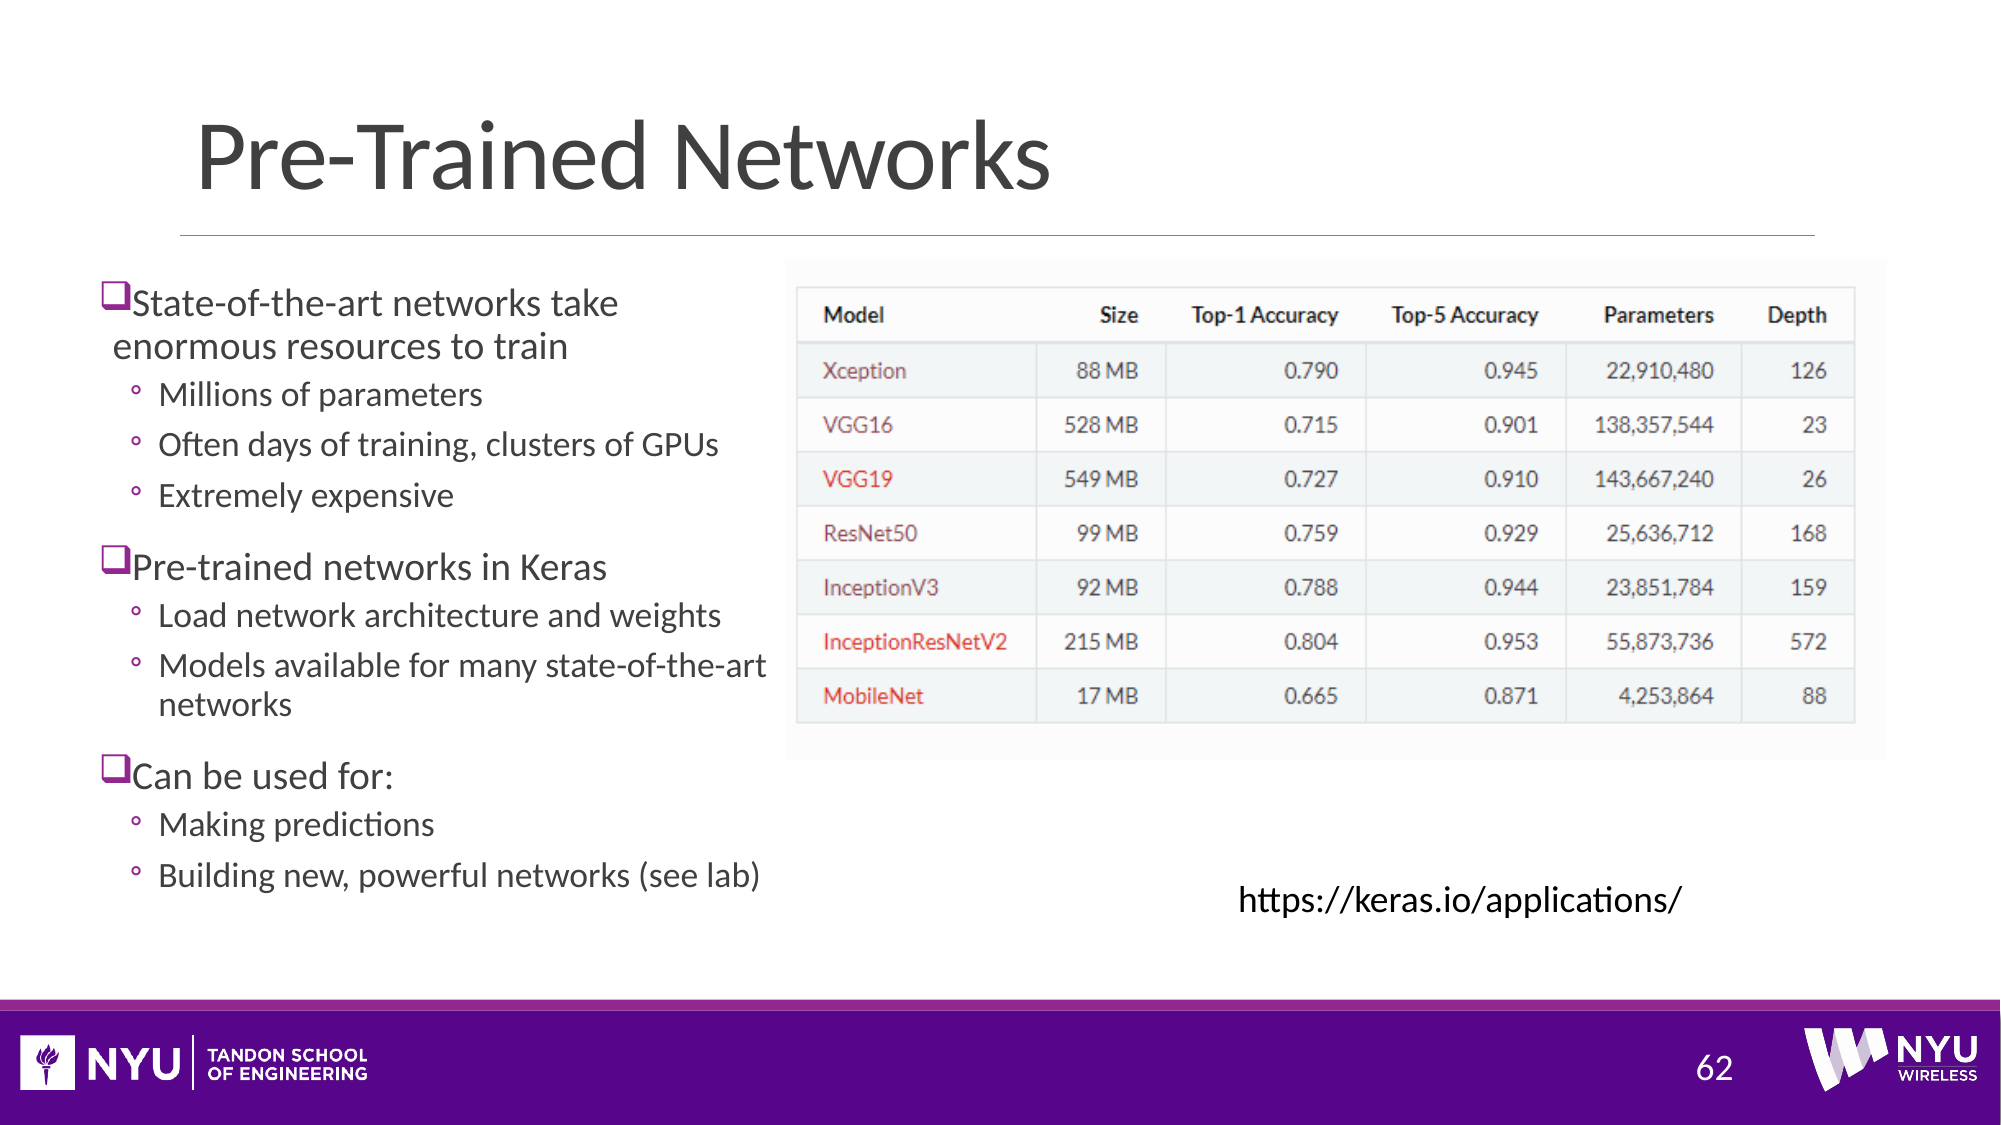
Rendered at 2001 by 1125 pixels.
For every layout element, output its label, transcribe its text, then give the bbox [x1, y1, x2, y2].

title Pre-Trained Networks [180, 47, 1830, 218]
picture [784, 259, 1887, 760]
list State-of-the-art networks take enormous resources to train Millions of parameters Often days of training, clusters of GPUs Extremely expensive Pre-trained networks in Keras Load network architecture and weights Models available for many state-of-the-art networks Can be used for: Making predictions Building new, powerful networks (see lab) [98, 275, 770, 944]
text_box https://keras.io/applications/ [1223, 867, 1698, 927]
slide_number 62 [1533, 1035, 1749, 1096]
